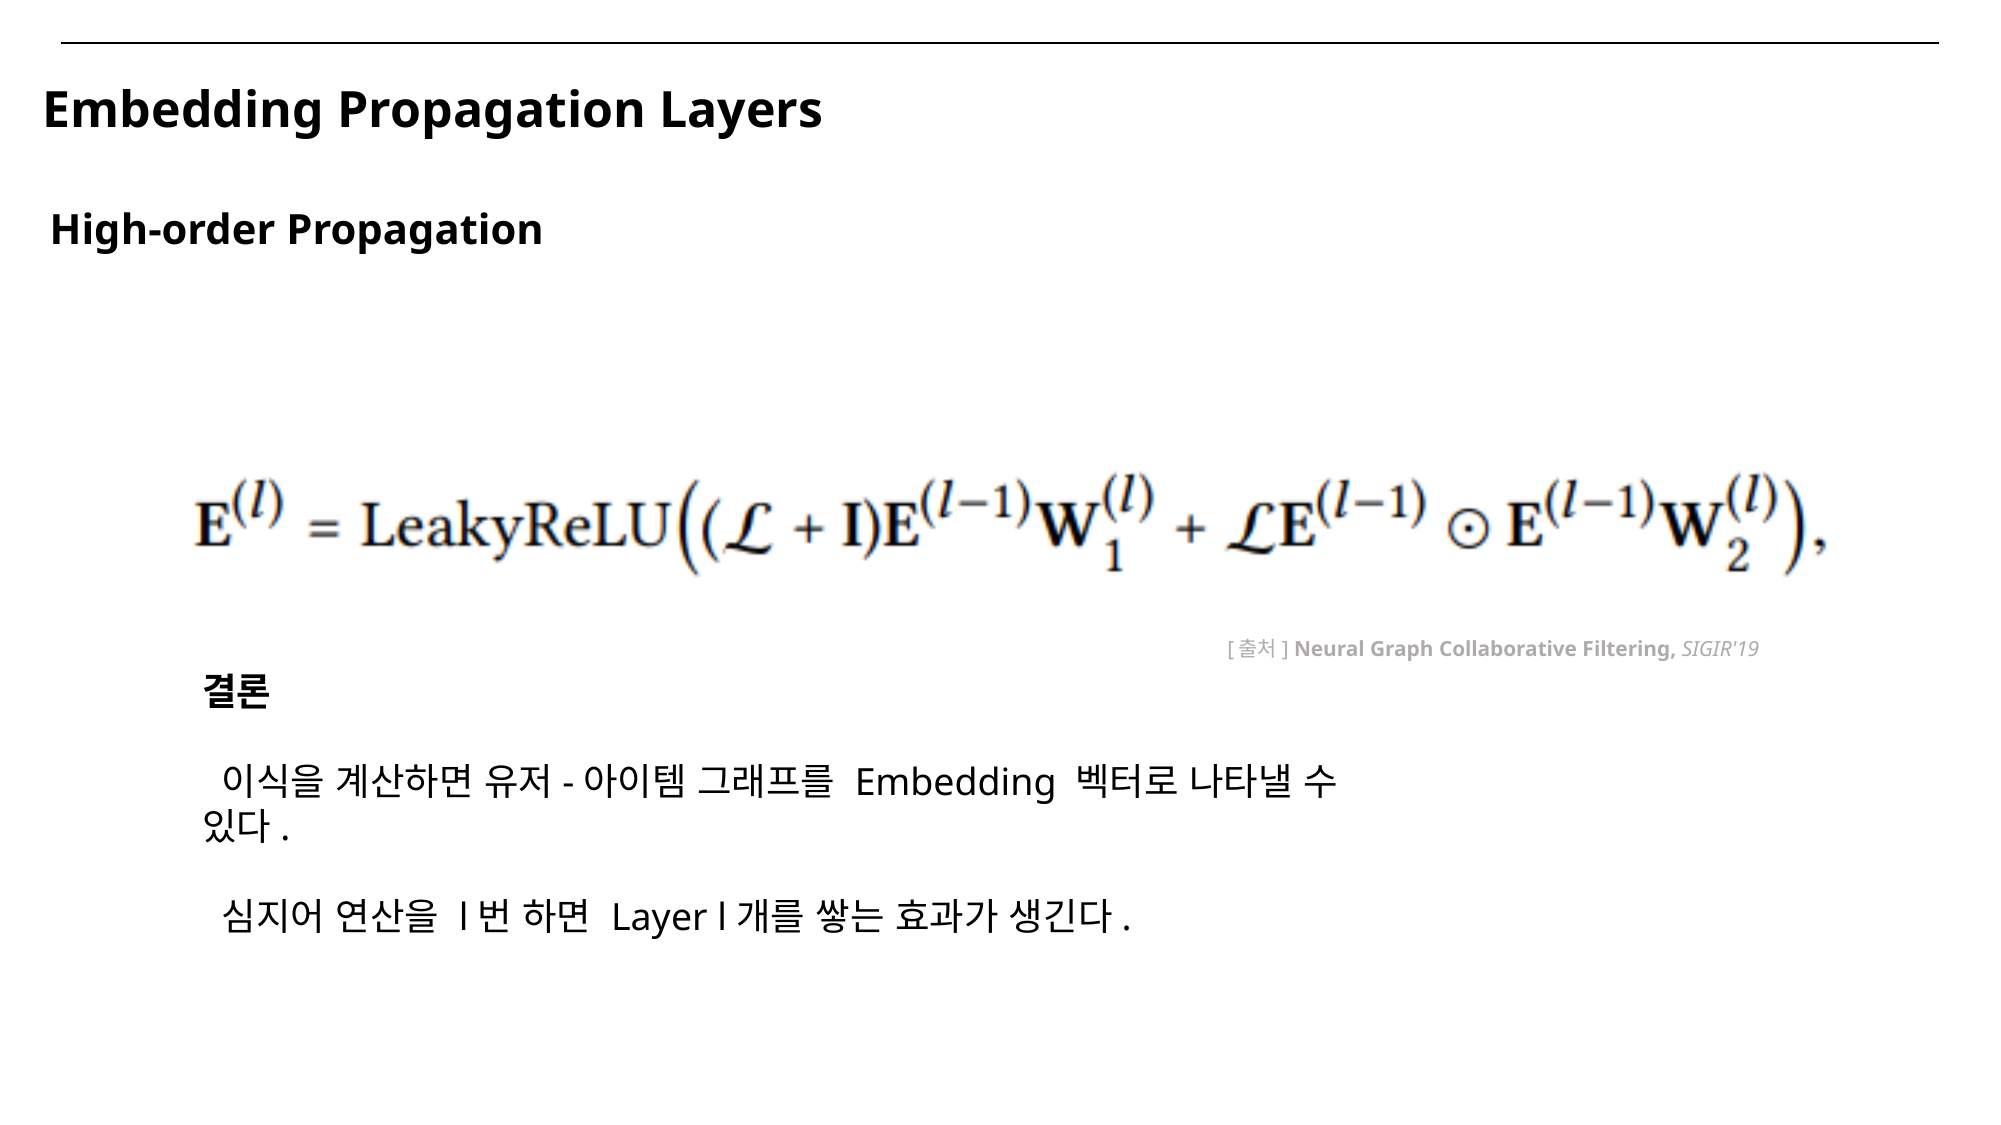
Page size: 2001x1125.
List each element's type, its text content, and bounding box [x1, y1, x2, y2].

text_box High-order Propagation [34, 190, 559, 260]
text_box Embedding Propagation Layers [28, 63, 839, 145]
text_box 결론 이식을 계산하면 유저-아이템 그래프를 Embedding 벡터로 나타낼 수 있다. 심지어 연산을 l번 하면 Layer l개를 쌓는 효과가 생긴다. [187, 660, 1410, 946]
text_box [출처] Neural Graph Collaborative Filtering, SIGIR'19 [1212, 627, 1775, 696]
picture [147, 447, 1852, 612]
